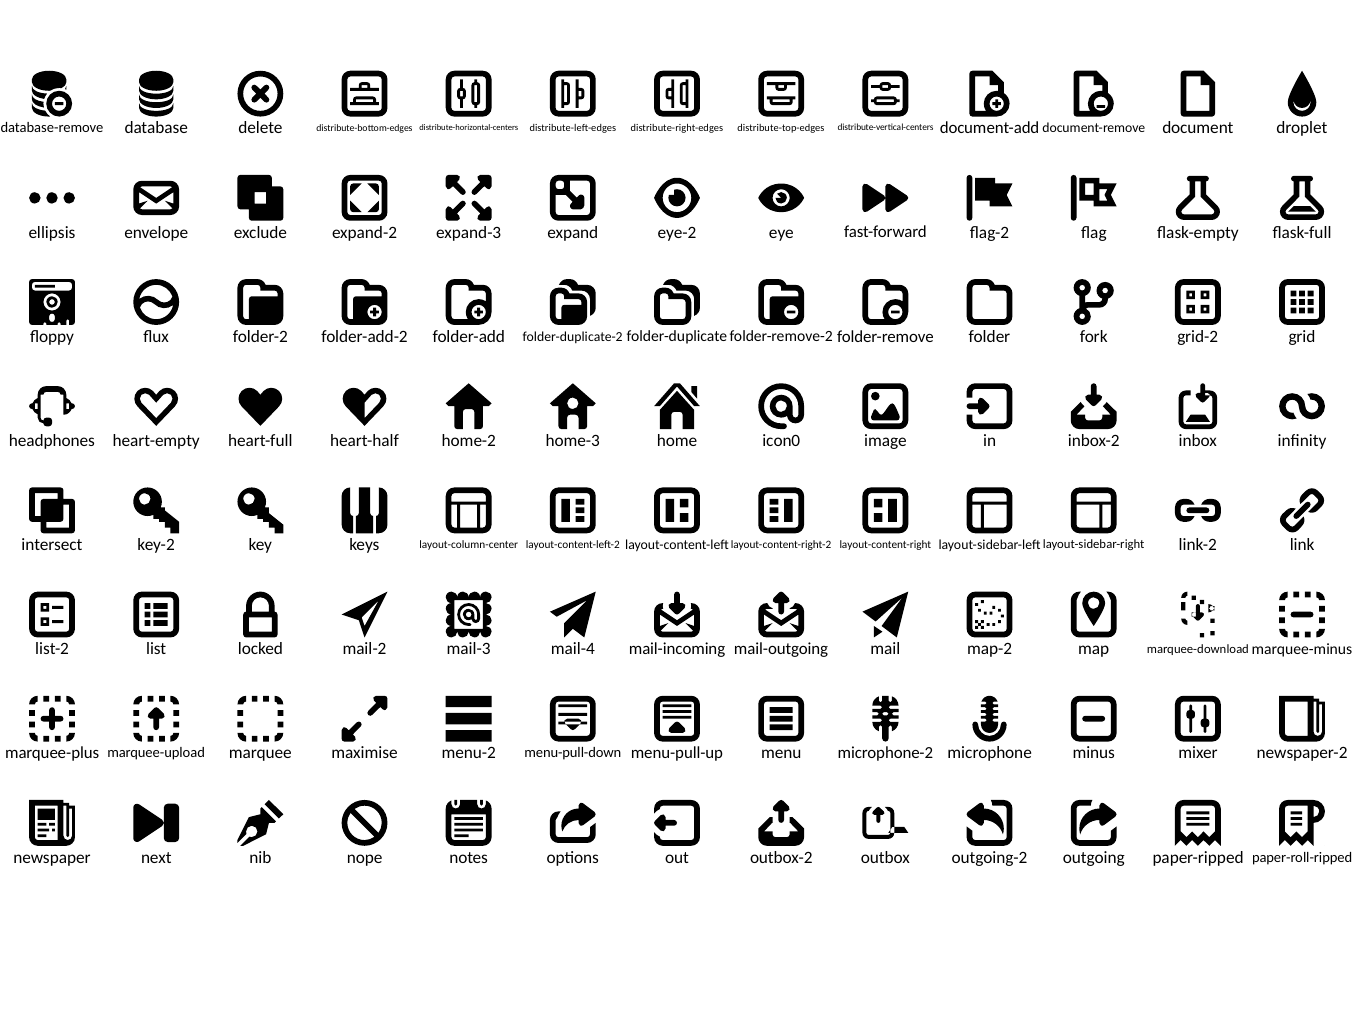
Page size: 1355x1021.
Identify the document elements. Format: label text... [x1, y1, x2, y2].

text_box link [1249, 532, 1355, 555]
text_box [758, 695, 805, 741]
text_box [966, 174, 973, 220]
text_box [549, 383, 596, 428]
text_box [654, 487, 700, 532]
text_box eye-2 [624, 220, 728, 243]
text_box [654, 383, 700, 428]
text_box flag-2 [936, 220, 1041, 243]
text_box [237, 807, 277, 845]
text_box [139, 70, 174, 116]
text_box outbox [832, 845, 936, 868]
text_box layout-content-left [624, 532, 728, 555]
text_box [654, 799, 700, 845]
text_box [445, 70, 492, 116]
text_box mail-2 [311, 636, 416, 659]
text_box [1279, 799, 1325, 845]
text_box [66, 695, 75, 705]
text_box layout-content-right [832, 532, 936, 555]
text_box [1070, 401, 1117, 428]
text_box [549, 287, 588, 324]
text_box [445, 383, 492, 428]
text_box [1293, 501, 1311, 519]
text_box [445, 799, 492, 845]
text_box map-2 [936, 636, 1041, 659]
text_box microphone-2 [832, 741, 936, 763]
text_box [758, 70, 805, 116]
text_box [561, 802, 596, 832]
text_box [549, 174, 596, 220]
text_box [966, 279, 1013, 324]
text_box layout-content-right-2 [728, 532, 832, 555]
text_box envelope [103, 220, 207, 243]
text_box [1174, 279, 1221, 324]
text_box icon0 [728, 428, 832, 451]
text_box [274, 732, 284, 741]
text_box [1085, 383, 1103, 407]
text_box fork [1041, 324, 1145, 347]
text_box [445, 279, 492, 324]
text_box [237, 174, 284, 220]
text_box [69, 721, 75, 728]
text_box expand [520, 220, 624, 243]
text_box [29, 732, 38, 741]
text_box [654, 603, 700, 636]
text_box folder-duplicate-2 [520, 324, 624, 347]
text_box [133, 180, 180, 216]
text_box [1186, 507, 1210, 514]
text_box [668, 591, 686, 615]
text_box [1319, 605, 1325, 612]
text_box [1208, 604, 1215, 613]
text_box [1316, 591, 1325, 601]
text_box [663, 279, 700, 316]
text_box home-3 [520, 428, 624, 451]
text_box [445, 591, 492, 636]
text_box floppy [0, 324, 103, 347]
text_box [654, 70, 700, 116]
text_box folder [936, 324, 1041, 347]
text_box [133, 803, 180, 843]
text_box [1178, 383, 1218, 428]
text_box [471, 200, 492, 220]
text_box [341, 70, 388, 116]
text_box document-add [936, 116, 1041, 139]
text_box [29, 695, 38, 705]
text_box exclude [207, 220, 311, 243]
text_box [558, 279, 596, 316]
text_box [654, 177, 700, 218]
text_box [549, 591, 596, 636]
text_box [29, 799, 75, 845]
text_box [471, 174, 492, 195]
text_box menu-pull-up [624, 741, 728, 763]
text_box [862, 183, 909, 212]
text_box [1070, 591, 1117, 636]
text_box heart-full [207, 428, 311, 451]
text_box paper-roll-ripped [1249, 845, 1355, 868]
text_box grid-2 [1145, 324, 1249, 347]
text_box outgoing [1041, 845, 1145, 868]
text_box [43, 695, 50, 702]
text_box [1287, 70, 1317, 116]
text_box nope [311, 845, 416, 868]
text_box layout-content-left-2 [520, 532, 624, 555]
text_box [1279, 695, 1325, 741]
text_box [29, 192, 41, 204]
text_box outbox-2 [728, 845, 832, 868]
text_box [133, 721, 140, 728]
text_box link-2 [1145, 532, 1249, 555]
text_box image [832, 428, 936, 451]
text_box [1073, 279, 1114, 324]
text_box folder-add [416, 324, 520, 347]
text_box mail-incoming [624, 636, 728, 659]
text_box folder-2 [207, 324, 311, 347]
text_box [1181, 602, 1186, 611]
text_box keys [311, 532, 416, 555]
text_box home-2 [416, 428, 520, 451]
text_box droplet [1249, 116, 1355, 139]
text_box [376, 487, 388, 532]
text_box [980, 695, 999, 733]
text_box next [103, 845, 207, 868]
text_box [972, 721, 1007, 741]
text_box [147, 735, 154, 741]
text_box [1191, 599, 1205, 621]
text_box [862, 591, 909, 636]
text_box [772, 799, 790, 823]
text_box [251, 735, 258, 741]
text_box [341, 799, 388, 845]
text_box [40, 707, 64, 731]
text_box [758, 487, 805, 532]
text_box list [103, 636, 207, 659]
text_box [1279, 279, 1325, 324]
text_box in [936, 428, 1041, 451]
text_box [1304, 591, 1311, 598]
text_box layout-sidebar-right [1041, 532, 1145, 555]
text_box [29, 591, 75, 636]
text_box menu [728, 741, 832, 763]
text_box expand-2 [311, 220, 416, 243]
text_box [1174, 498, 1195, 522]
text_box [862, 383, 909, 428]
text_box outgoing-2 [936, 845, 1041, 868]
text_box options [520, 845, 624, 868]
text_box [29, 721, 35, 728]
text_box distribute-top-edges [728, 116, 832, 139]
text_box [66, 732, 75, 741]
text_box [133, 710, 140, 716]
text_box [54, 695, 61, 702]
text_box mail-4 [520, 636, 624, 659]
text_box [862, 70, 909, 116]
text_box [341, 487, 354, 532]
text_box [342, 387, 387, 426]
text_box [173, 721, 180, 728]
text_box [549, 695, 596, 741]
text_box [237, 732, 247, 741]
text_box [1279, 591, 1288, 601]
text_box expand-3 [416, 220, 520, 243]
text_box [969, 70, 1010, 116]
text_box [1070, 174, 1077, 220]
text_box [1290, 611, 1314, 618]
text_box maximise [311, 741, 416, 763]
text_box [1073, 70, 1114, 116]
text_box [445, 487, 492, 532]
text_box [341, 279, 388, 324]
text_box headphones [0, 428, 103, 451]
text_box layout-column-center [416, 532, 520, 555]
text_box [133, 279, 180, 324]
text_box [43, 735, 50, 741]
text_box [1180, 70, 1216, 116]
text_box paper-ripped [1145, 845, 1249, 868]
text_box [264, 799, 284, 819]
text_box [862, 806, 909, 839]
text_box intersect [0, 532, 103, 555]
text_box [966, 487, 1013, 532]
text_box key-2 [103, 532, 207, 555]
text_box newspaper [0, 845, 103, 868]
text_box distribute-right-edges [624, 116, 728, 139]
text_box [29, 386, 75, 427]
text_box [1279, 605, 1285, 612]
text_box [872, 695, 899, 741]
text_box distribute-horizontal-centers [416, 116, 520, 139]
text_box [263, 695, 269, 702]
text_box mail-outgoing [728, 636, 832, 659]
text_box [549, 70, 596, 116]
text_box [1175, 175, 1220, 220]
text_box nib [207, 845, 311, 868]
text_box marquee-minus [1249, 636, 1355, 659]
text_box [1319, 617, 1325, 624]
text_box [966, 383, 1013, 428]
text_box [654, 695, 700, 741]
text_box [147, 707, 165, 731]
text_box [54, 735, 61, 741]
text_box [133, 695, 142, 705]
text_box [341, 591, 388, 636]
text_box [1316, 628, 1325, 636]
text_box heart-half [311, 428, 416, 451]
text_box [341, 721, 362, 741]
text_box folder-duplicate [624, 324, 728, 347]
text_box mail-3 [416, 636, 520, 659]
text_box [251, 695, 258, 702]
text_box minus [1041, 741, 1145, 763]
text_box menu-2 [416, 741, 520, 763]
text_box [445, 200, 466, 220]
text_box [1279, 175, 1325, 220]
text_box [758, 383, 805, 428]
text_box distribute-bottom-edges [311, 116, 416, 139]
text_box marquee-plus [0, 741, 103, 763]
text_box map [1041, 636, 1145, 659]
text_box [445, 712, 492, 725]
text_box newspaper-2 [1249, 741, 1355, 763]
text_box inbox [1145, 428, 1249, 451]
text_box microphone [936, 741, 1041, 763]
text_box [367, 695, 388, 716]
text_box document-remove [1041, 116, 1145, 139]
text_box [134, 387, 179, 426]
text_box [31, 70, 67, 116]
text_box [862, 487, 909, 532]
text_box [341, 174, 388, 220]
text_box [133, 732, 142, 741]
text_box [1070, 799, 1117, 845]
text_box [758, 817, 805, 845]
text_box [1279, 617, 1285, 624]
text_box [237, 721, 244, 728]
text_box heart-empty [103, 428, 207, 451]
text_box [1201, 498, 1221, 522]
text_box [133, 487, 180, 532]
text_box flask-full [1249, 220, 1355, 243]
text_box [549, 811, 596, 843]
text_box marquee-download [1145, 636, 1249, 659]
text_box [1181, 591, 1188, 598]
text_box marquee [207, 741, 311, 763]
text_box delete [207, 116, 311, 139]
text_box [862, 279, 909, 324]
text_box [237, 487, 284, 532]
text_box [29, 279, 75, 324]
text_box [277, 721, 284, 728]
text_box distribute-vertical-centers [832, 116, 936, 139]
text_box list-2 [0, 636, 103, 659]
text_box [445, 730, 492, 741]
text_box [46, 90, 73, 116]
text_box marquee-upload [103, 741, 207, 763]
text_box eye [728, 220, 832, 243]
text_box infinity [1249, 428, 1355, 451]
text_box [237, 695, 247, 705]
text_box [147, 695, 154, 702]
text_box out [624, 845, 728, 868]
text_box [758, 183, 805, 213]
text_box flag [1041, 220, 1145, 243]
text_box inbox-2 [1041, 428, 1145, 451]
text_box home [624, 428, 728, 451]
text_box [274, 695, 284, 705]
text_box [170, 695, 180, 705]
text_box folder-add-2 [311, 324, 416, 347]
text_box [1070, 695, 1117, 741]
text_box [170, 732, 180, 741]
text_box folder-remove [832, 324, 936, 347]
text_box [966, 799, 1013, 845]
text_box [1293, 591, 1300, 598]
text_box [445, 695, 492, 708]
text_box [654, 287, 692, 324]
text_box mixer [1145, 741, 1249, 763]
text_box [1299, 488, 1325, 513]
text_box [1174, 799, 1221, 845]
text_box [63, 192, 75, 204]
text_box [445, 174, 466, 195]
text_box [758, 603, 805, 636]
text_box [1279, 393, 1325, 420]
text_box [355, 487, 374, 532]
text_box [237, 70, 284, 116]
text_box document [1145, 116, 1249, 139]
text_box [237, 710, 244, 716]
text_box [1279, 628, 1288, 636]
text_box [243, 591, 278, 636]
text_box [549, 487, 596, 532]
text_box [1279, 508, 1305, 532]
text_box key [207, 532, 311, 555]
text_box distribute-left-edges [520, 116, 624, 139]
text_box database [103, 116, 207, 139]
text_box [1079, 177, 1117, 207]
text_box [1181, 618, 1188, 625]
text_box [46, 192, 58, 204]
text_box [277, 710, 284, 716]
text_box [975, 177, 1013, 207]
text_box [159, 695, 165, 702]
text_box [29, 487, 75, 532]
text_box database-remove [0, 116, 103, 139]
text_box flask-empty [1145, 220, 1249, 243]
text_box [133, 591, 180, 636]
text_box [966, 591, 1013, 636]
text_box flux [103, 324, 207, 347]
text_box fast-forward [832, 220, 936, 243]
text_box mail [832, 636, 936, 659]
text_box locked [207, 636, 311, 659]
text_box [1070, 487, 1117, 532]
text_box layout-sidebar-left [936, 532, 1041, 555]
text_box grid [1249, 324, 1355, 347]
text_box notes [416, 845, 520, 868]
text_box folder-remove-2 [728, 324, 832, 347]
text_box [1174, 695, 1221, 741]
text_box [173, 710, 180, 716]
text_box [758, 279, 805, 324]
text_box [772, 591, 790, 615]
text_box [238, 387, 283, 426]
text_box ellipsis [0, 220, 103, 243]
text_box menu-pull-down [520, 741, 624, 763]
text_box [237, 279, 284, 324]
